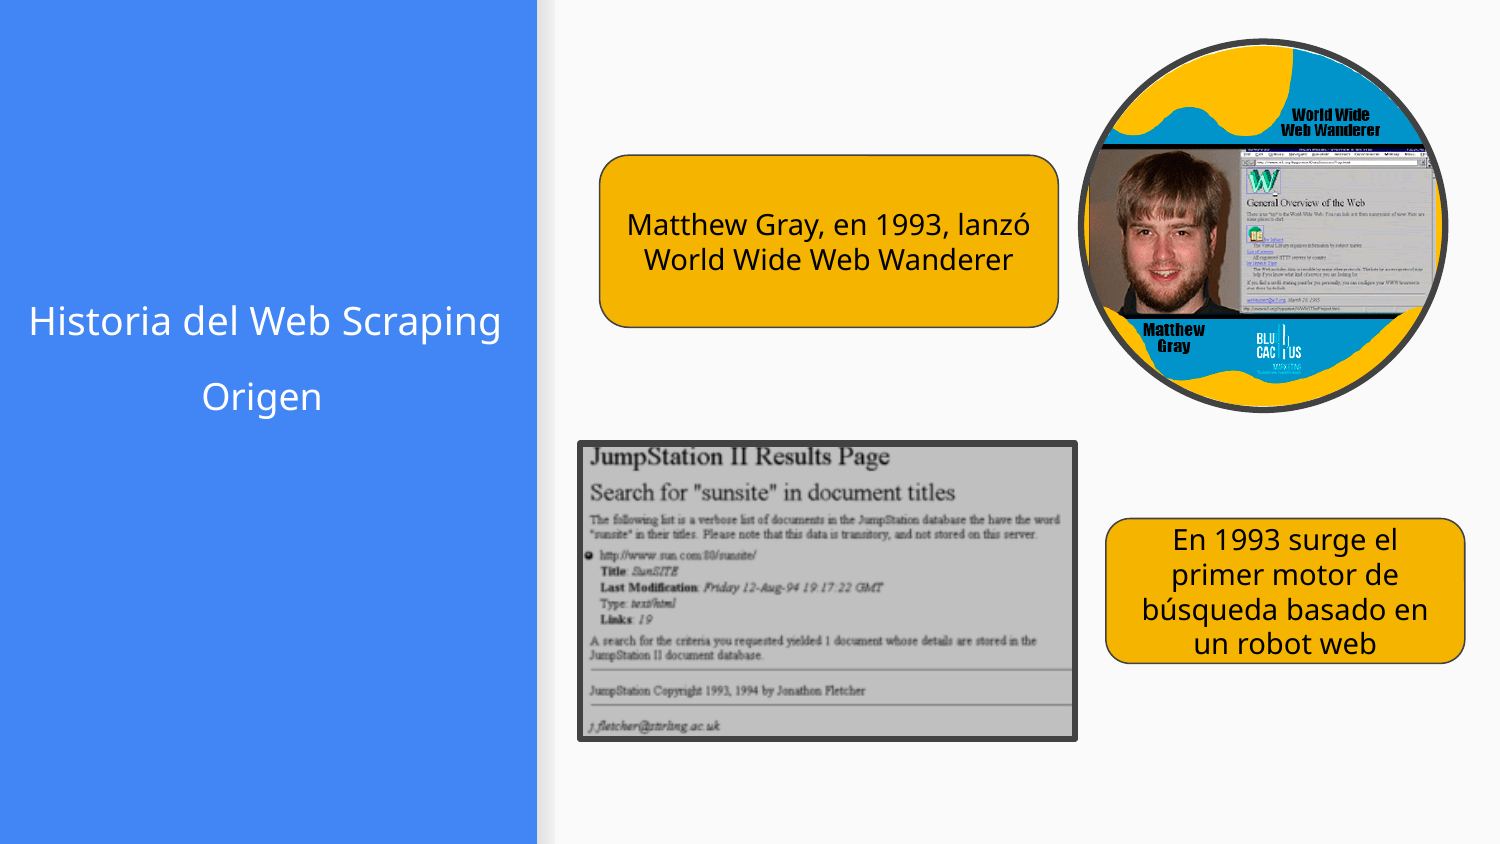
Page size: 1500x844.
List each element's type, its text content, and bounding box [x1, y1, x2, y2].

text_box En 1993 surge el primer motor de búsqueda basado en un robot web [1105, 518, 1465, 664]
picture [1083, 46, 1443, 406]
title Historia del Web Scraping [13, 269, 546, 359]
picture [581, 443, 1077, 739]
text_box Origen [186, 358, 345, 465]
text_box Matthew Gray, en 1993, lanzó World Wide Web Wanderer [599, 155, 1059, 328]
